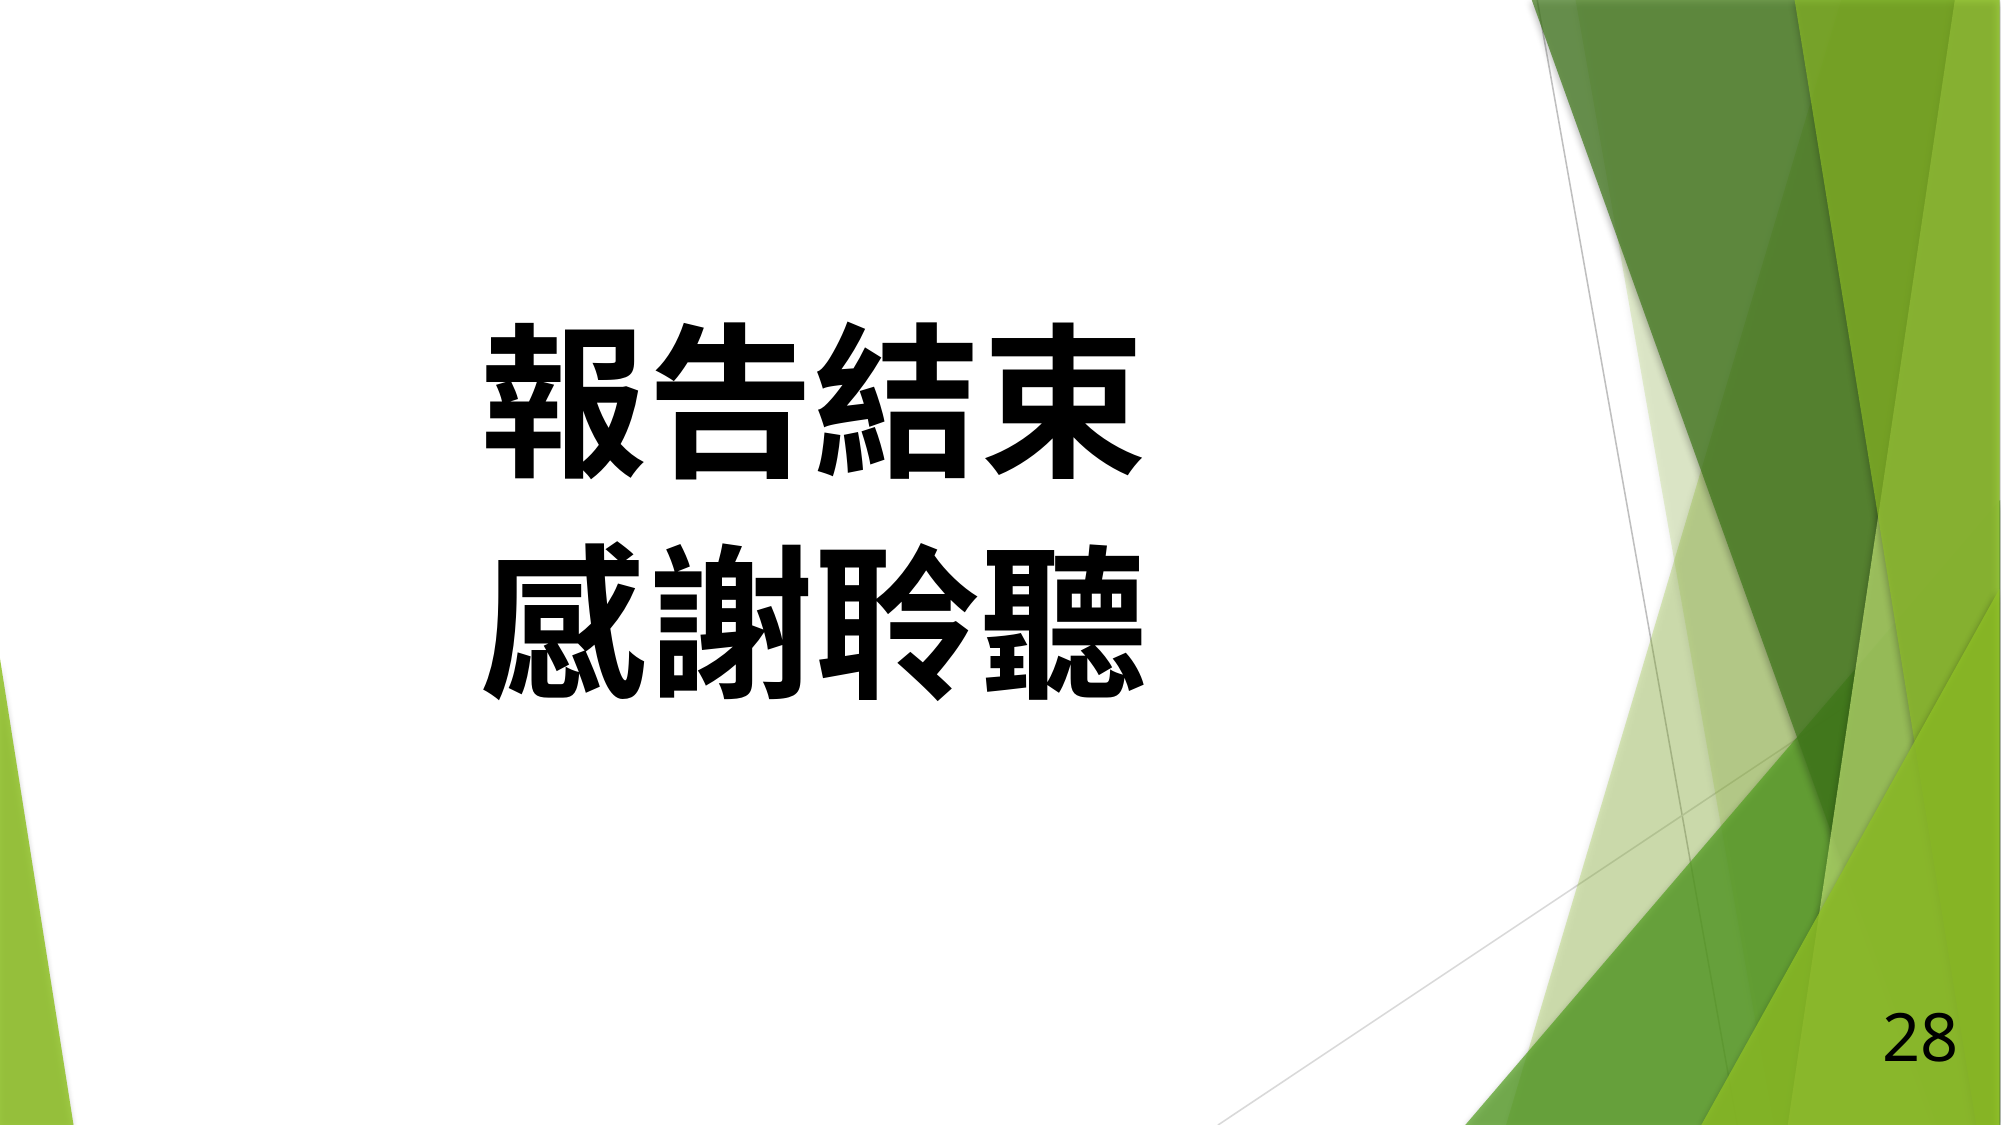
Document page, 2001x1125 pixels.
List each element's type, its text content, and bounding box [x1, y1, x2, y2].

list 報告結束 感謝聆聽 [108, 290, 1520, 927]
slide_number 28 [1842, 1010, 1974, 1071]
footer [1462, 1014, 1793, 1075]
